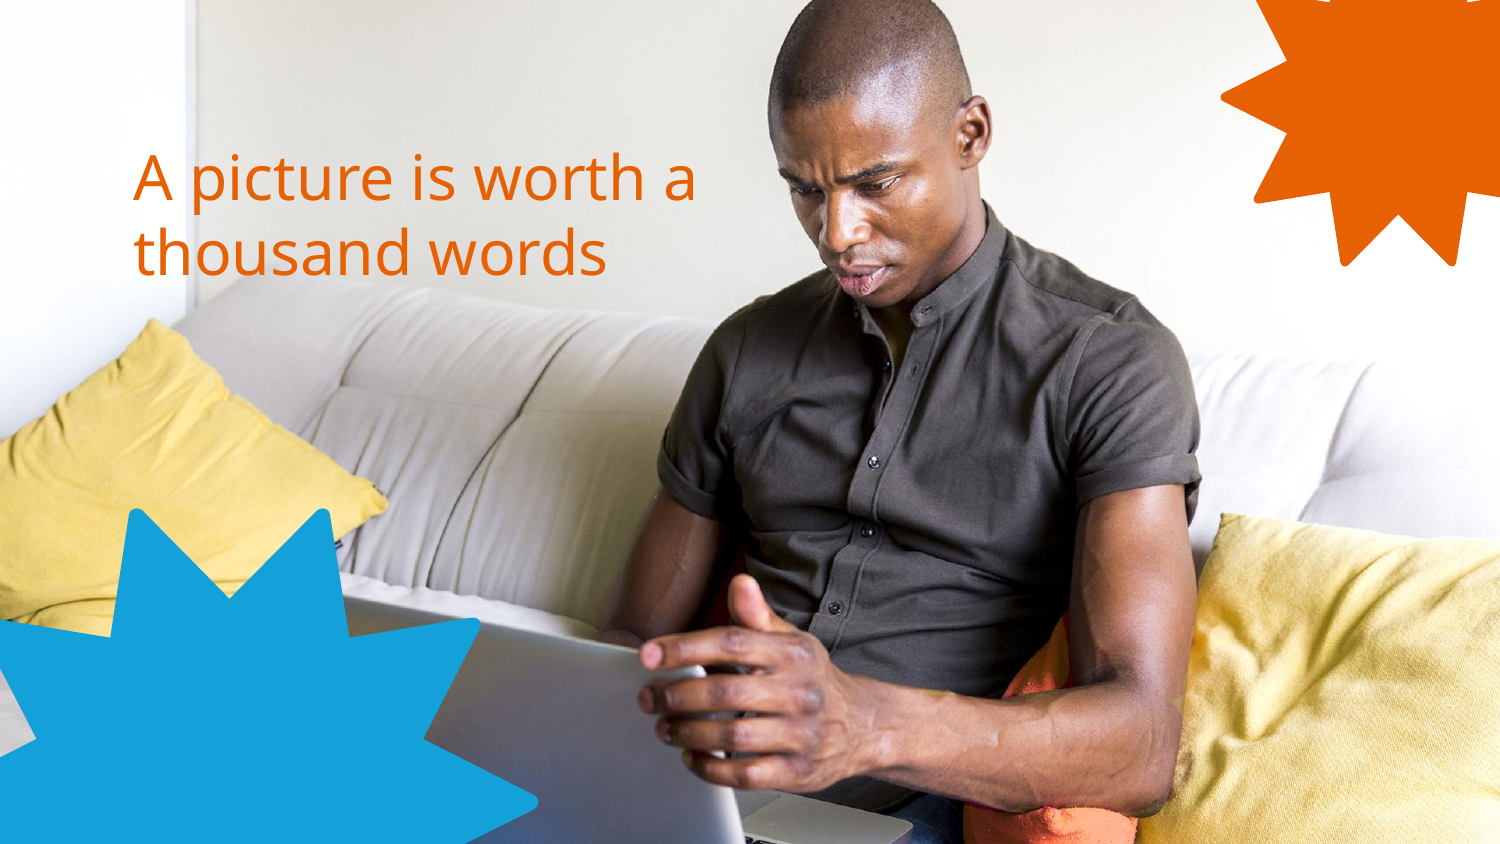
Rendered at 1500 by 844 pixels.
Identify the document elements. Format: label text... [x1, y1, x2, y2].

title A picture is worth a thousand words [118, 94, 765, 332]
picture [0, 0, 1500, 844]
picture [0, 671, 36, 756]
